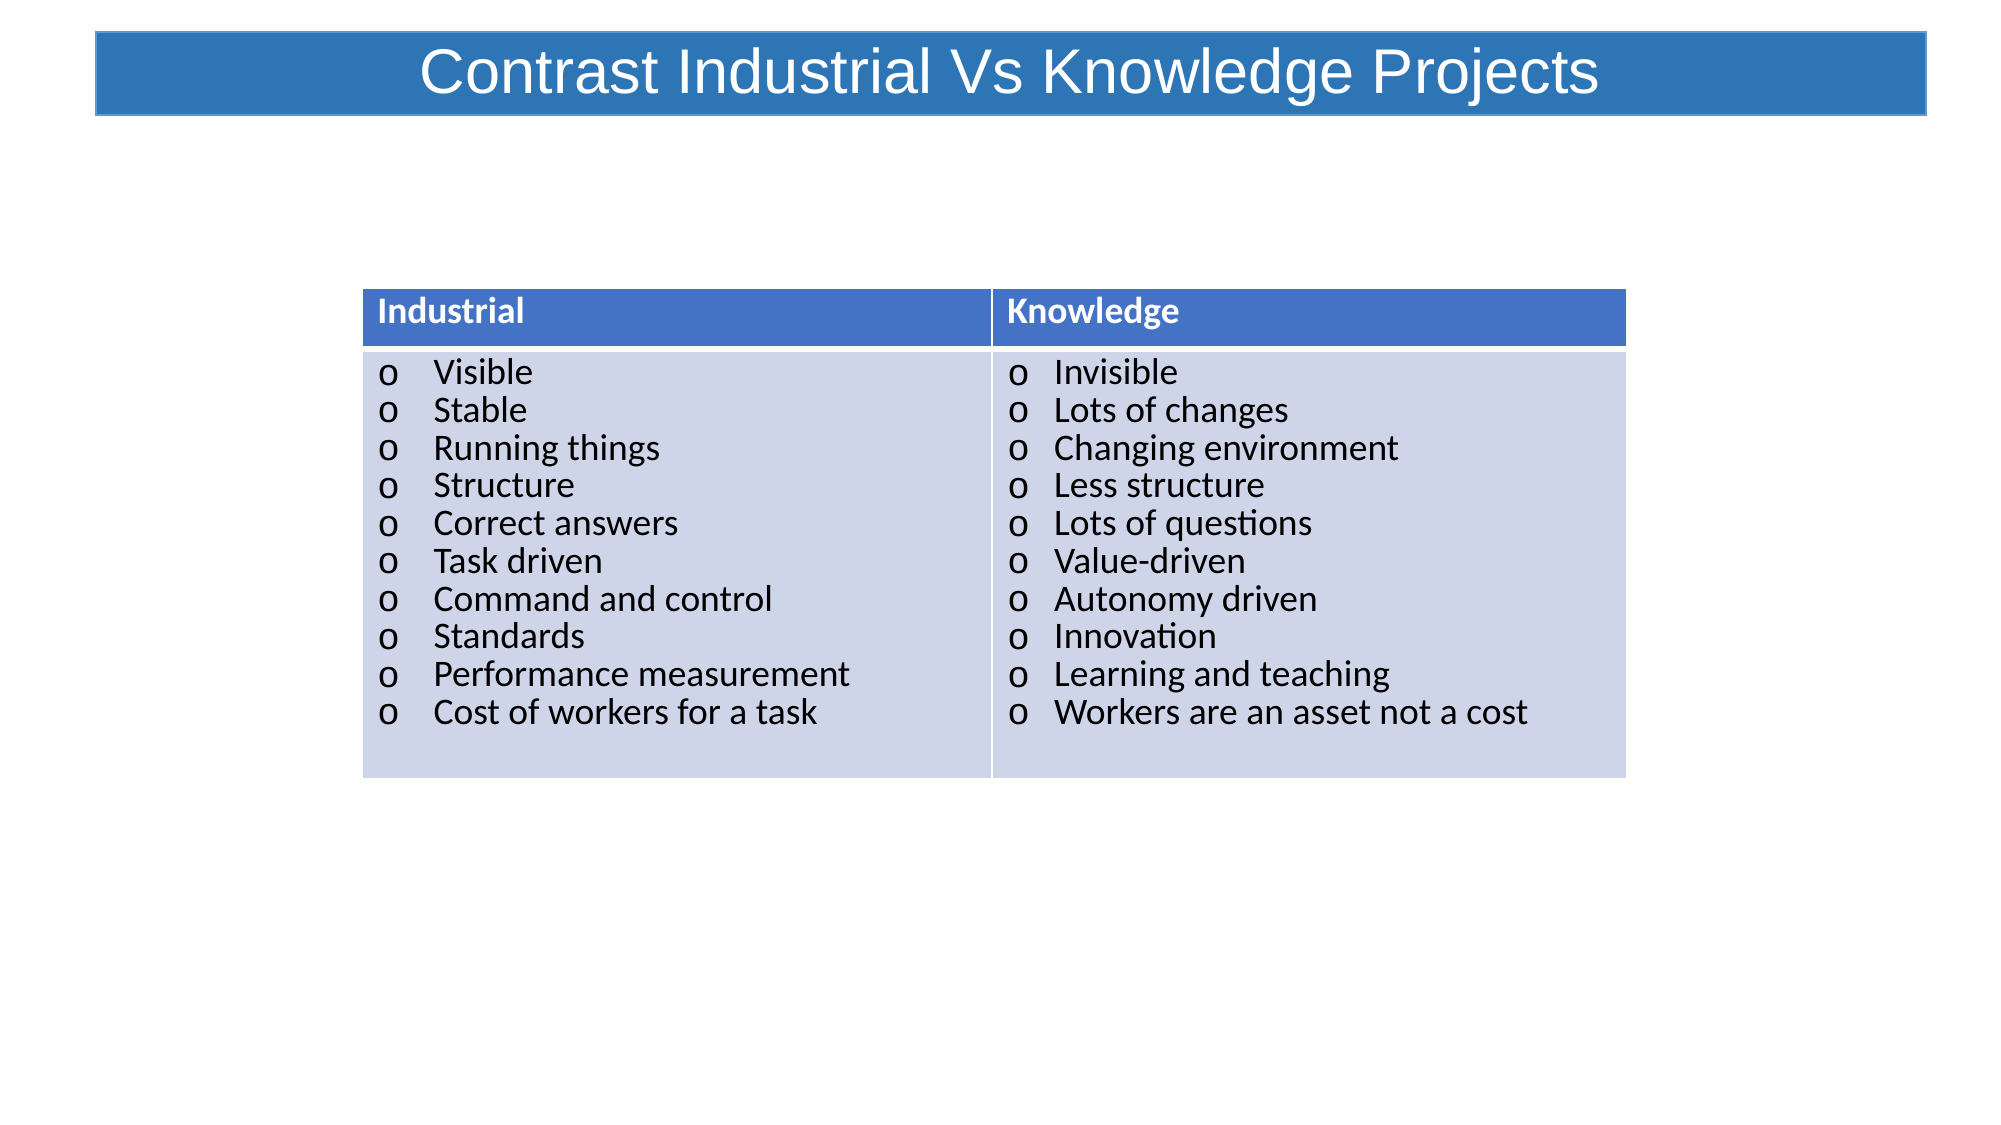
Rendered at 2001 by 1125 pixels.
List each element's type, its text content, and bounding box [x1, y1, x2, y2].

table_cell Visible Stable Running things Structure Correct answers Task driven Command and control Standards Performance measurement Cost of workers for a task [363, 352, 991, 778]
table_header Knowledge [993, 289, 1626, 346]
title Contrast Industrial Vs Knowledge Projects [95, 31, 1927, 116]
table_cell Invisible Lots of changes Changing environment Less structure Lots of questions Value-driven Autonomy driven Innovation Learning and teaching Workers are an asset not a cost [993, 352, 1626, 778]
table_header Industrial [363, 289, 991, 346]
